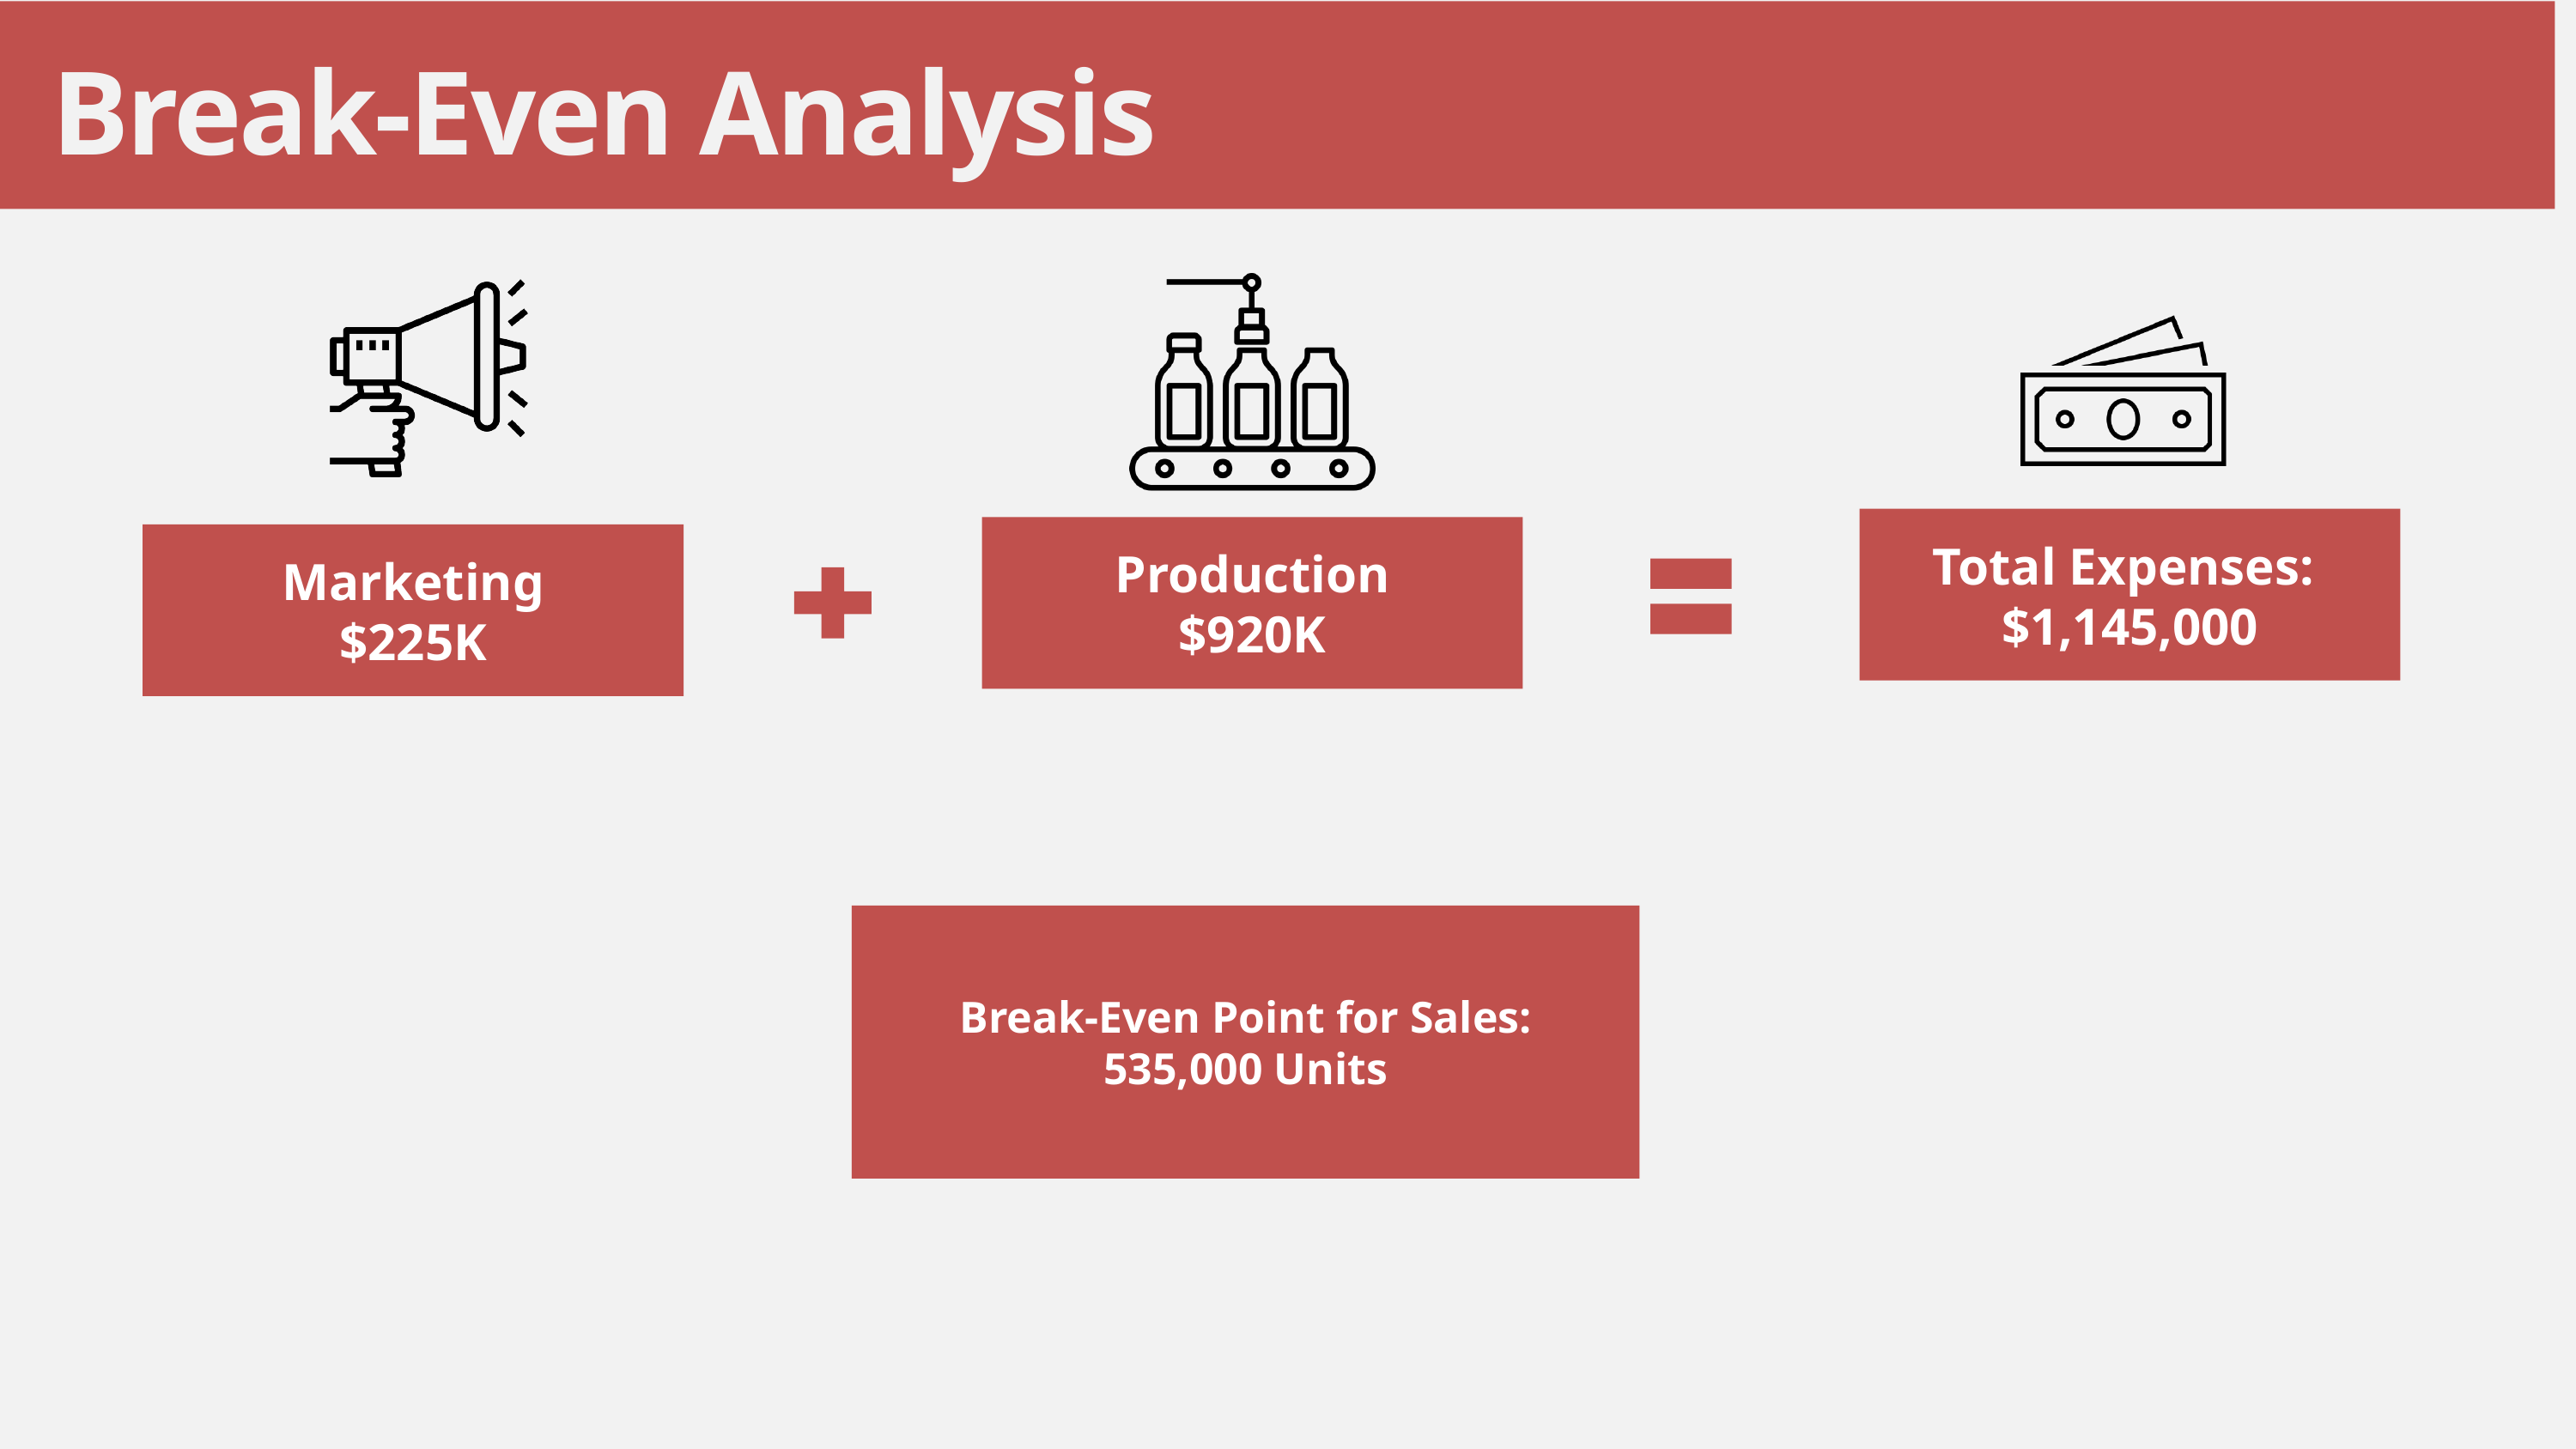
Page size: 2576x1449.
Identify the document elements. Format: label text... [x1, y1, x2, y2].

text_box Production $920K [981, 516, 1523, 689]
picture [1129, 258, 1376, 505]
text_box Total Expenses: $1,145,000 [1859, 508, 2401, 682]
text_box Break-Even Point for Sales: 535,000 Units [851, 905, 1640, 1179]
text_box [1649, 603, 1733, 635]
text_box [1649, 558, 1733, 590]
picture [2011, 279, 2235, 503]
text_box Marketing $225K [142, 524, 684, 697]
picture [330, 279, 528, 477]
text_box Break-Even Analysis [52, 38, 1456, 178]
text_box [793, 567, 872, 640]
text_box [0, 0, 2555, 209]
